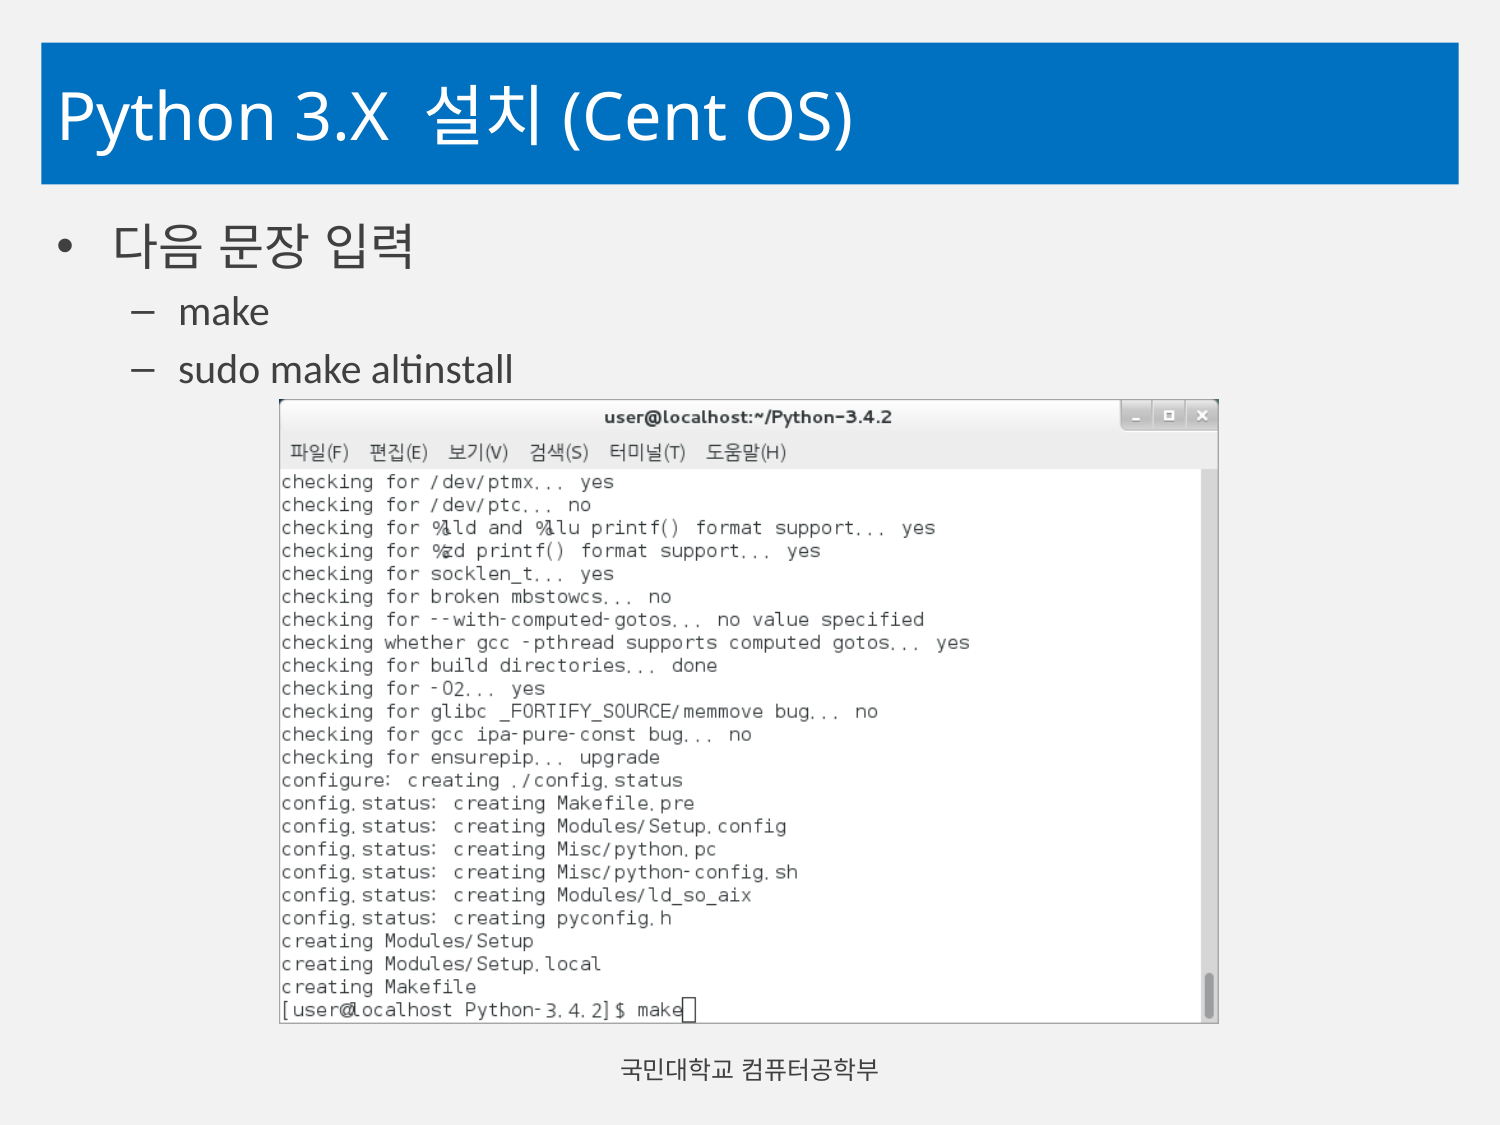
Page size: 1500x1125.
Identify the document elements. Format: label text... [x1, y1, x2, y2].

picture [278, 399, 1219, 1025]
title Python 3.X 설치(Cent OS) [41, 42, 1459, 185]
list 다음 문장 입력 make sudo make altinstall [41, 208, 1459, 1000]
footer 국민대학교 컴퓨터공학부 [466, 1042, 1034, 1103]
